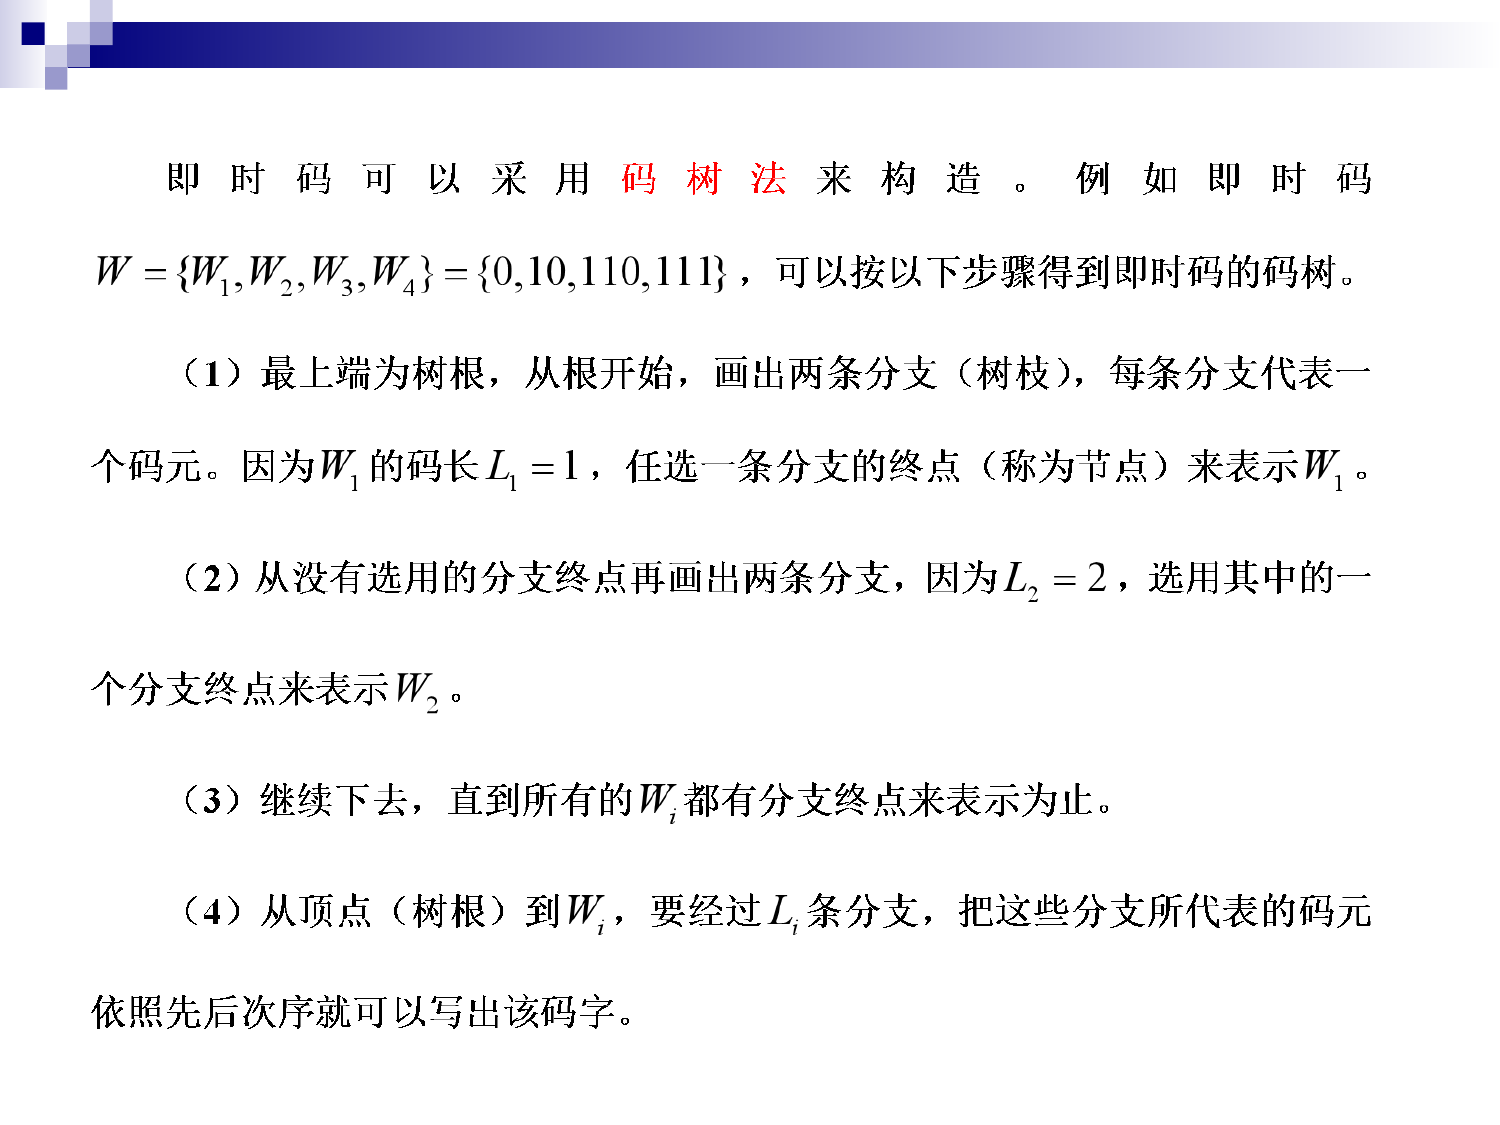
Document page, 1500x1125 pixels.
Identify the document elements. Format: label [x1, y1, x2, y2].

list [88, 135, 1371, 1062]
